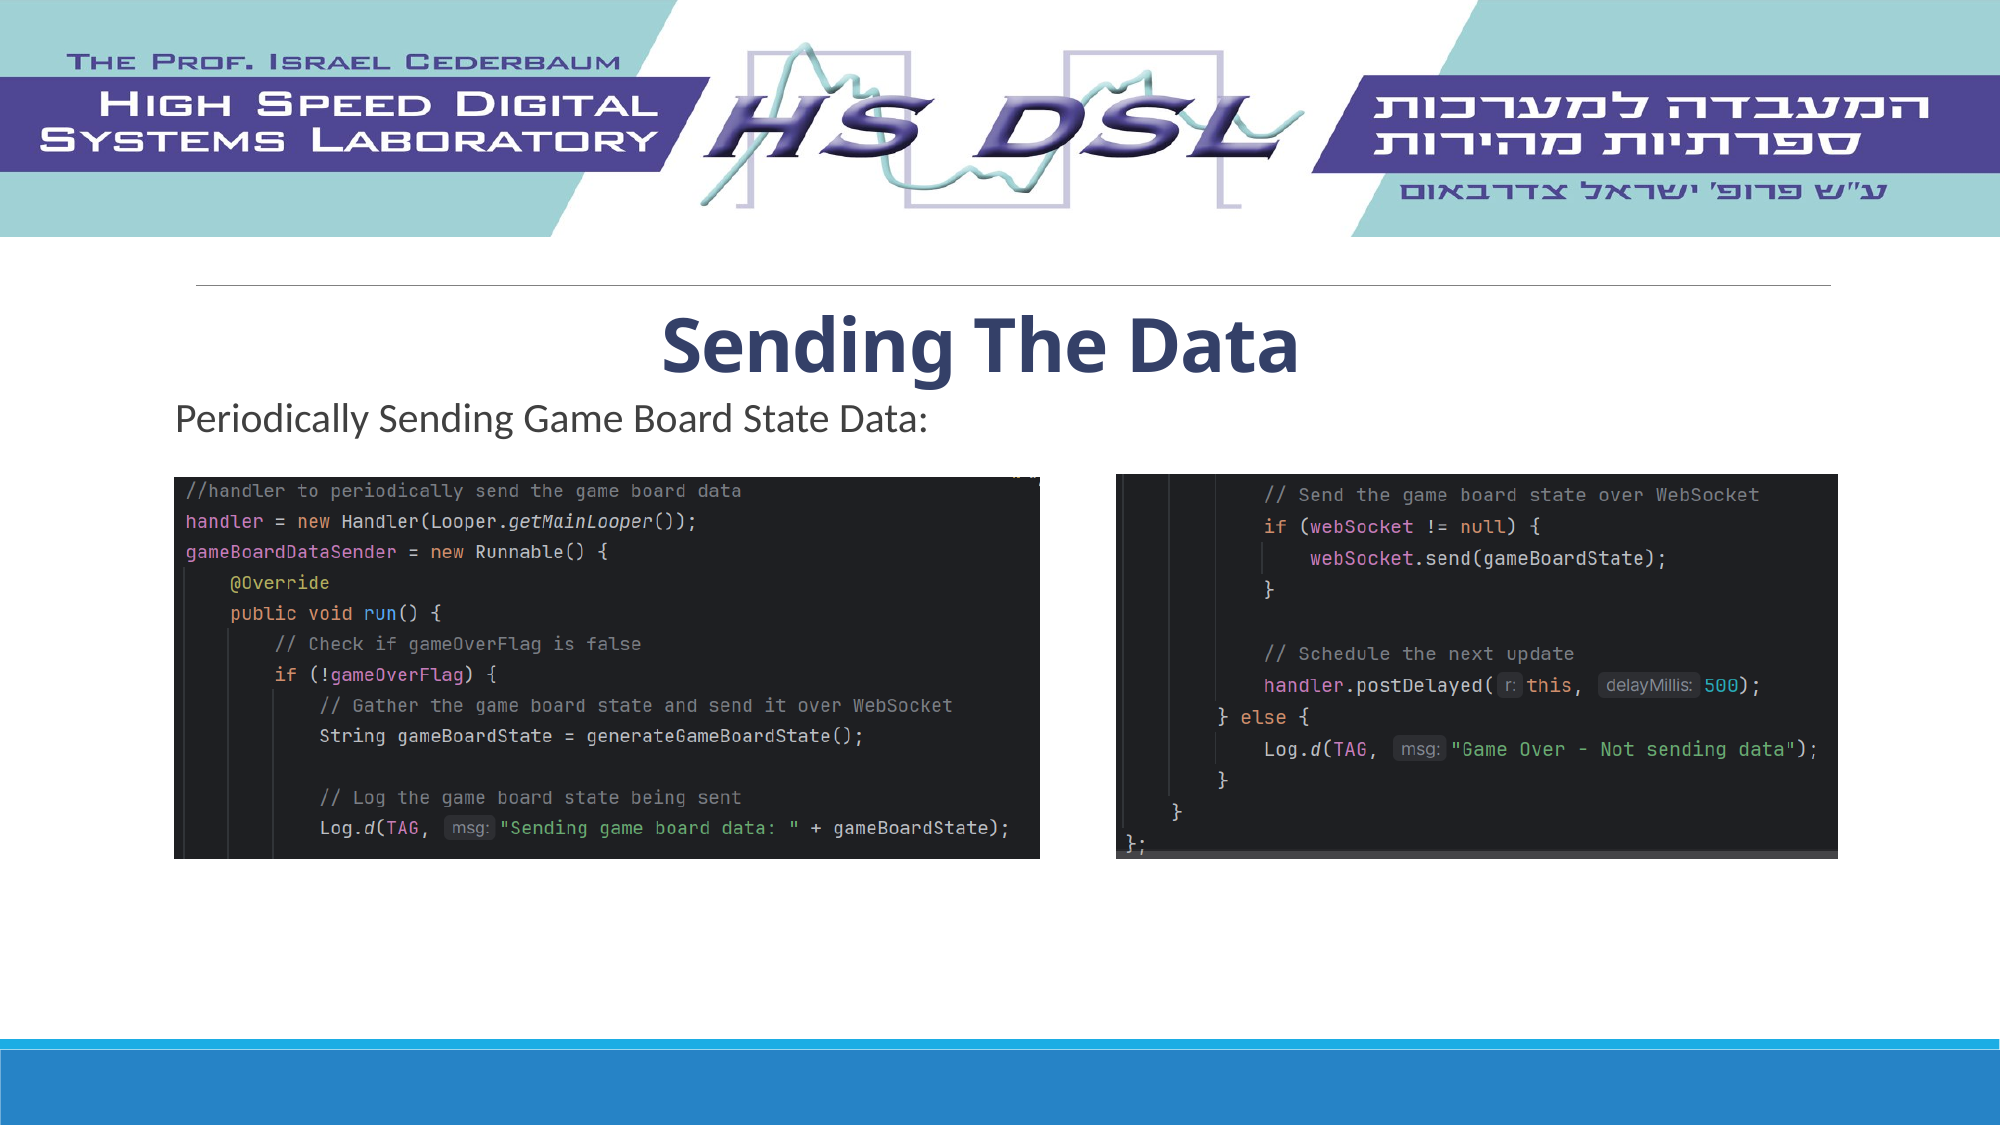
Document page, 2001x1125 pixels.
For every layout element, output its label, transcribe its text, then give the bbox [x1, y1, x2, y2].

picture [174, 477, 1040, 859]
picture [1116, 473, 1839, 859]
list Periodically Sending Game Board State Data: [175, 388, 1826, 1009]
picture [0, 0, 2000, 238]
text_box Sending The Data [175, 247, 1788, 388]
